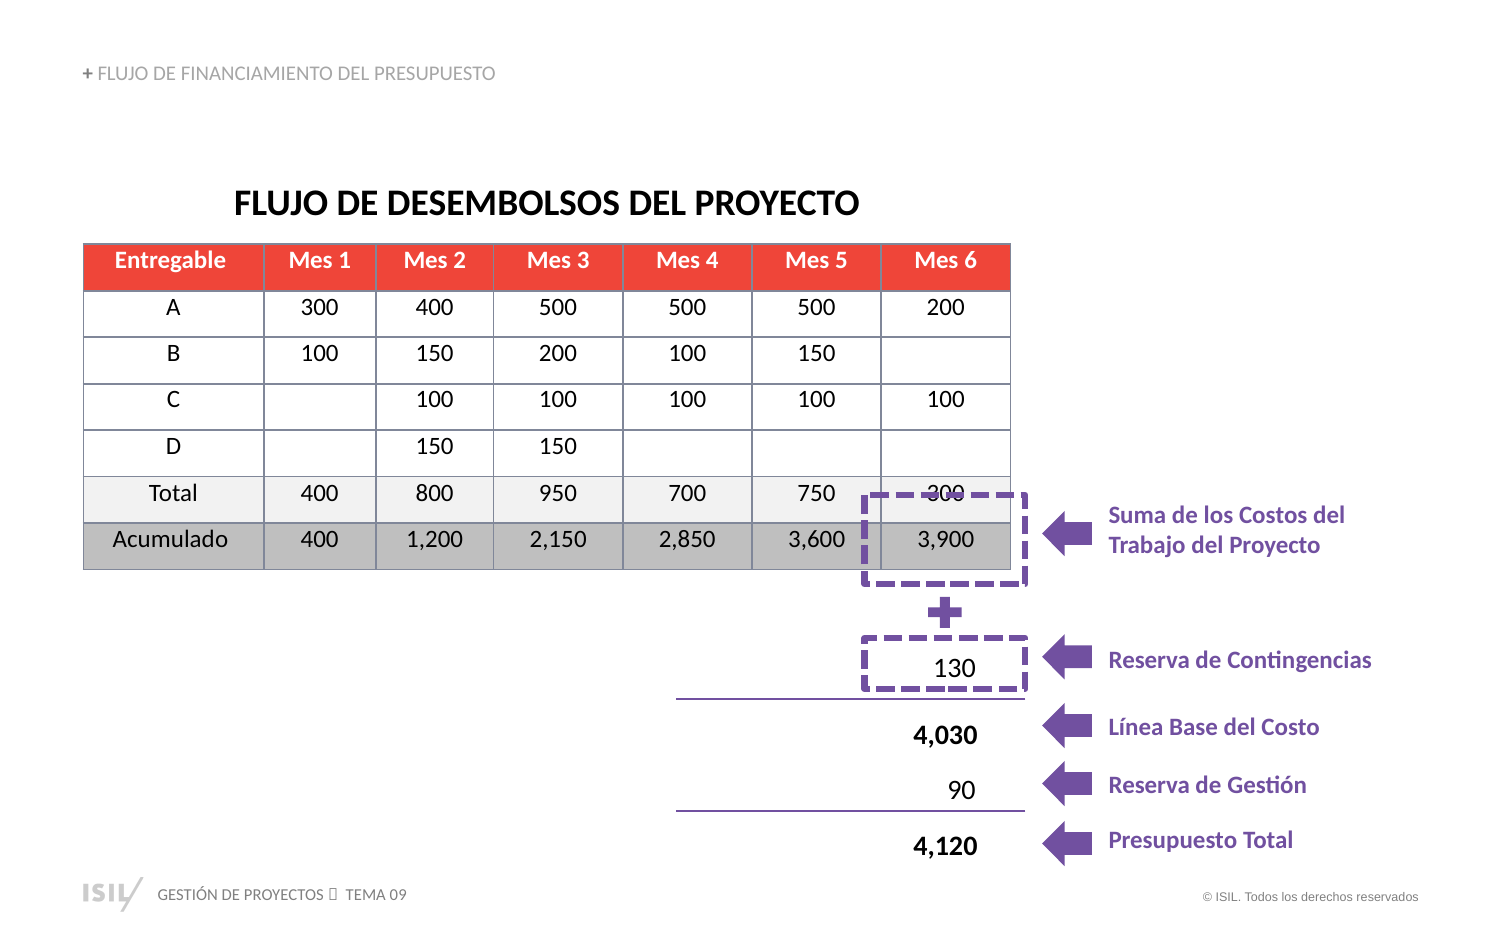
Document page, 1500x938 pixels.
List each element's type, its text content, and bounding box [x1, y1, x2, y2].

text_box [861, 492, 1028, 587]
text_box FLUJO DE DESEMBOLSOS DEL PROYECTO [83, 170, 1011, 230]
table_cell [265, 431, 375, 476]
table_cell [753, 431, 880, 476]
table_header Entregable [84, 245, 263, 290]
table_cell Acumulado [84, 524, 263, 569]
text_box [1038, 508, 1095, 560]
text_box Reserva de Contingencias [1108, 643, 1408, 674]
table_cell 400 [265, 477, 375, 522]
text_box + FLUJO DE FINANCIAMIENTO DEL PRESUPUESTO [82, 61, 1122, 85]
table_cell [265, 385, 375, 429]
table_cell C [84, 385, 263, 429]
table_cell 100 [624, 385, 751, 429]
table_cell 100 [377, 385, 493, 429]
table_header Mes 4 [624, 245, 751, 290]
table_cell 150 [377, 338, 493, 383]
table_cell B [84, 338, 263, 383]
table_cell 3,600 [753, 524, 864, 569]
table_cell 150 [753, 338, 880, 383]
text_box [1038, 700, 1095, 752]
table_cell 700 [624, 477, 751, 522]
text_box 4,030 [873, 709, 993, 758]
table_cell 500 [753, 292, 880, 336]
text_box 4,120 [873, 819, 993, 868]
text_box [1038, 758, 1095, 810]
table_cell 750 [753, 477, 880, 522]
table_cell Total [84, 477, 263, 522]
table_header Mes 1 [265, 245, 375, 290]
table_cell 400 [377, 292, 493, 336]
table_header Mes 3 [494, 245, 622, 290]
table_cell 100 [494, 385, 622, 429]
table_cell 300 [265, 292, 375, 336]
table_cell 150 [377, 431, 493, 476]
table_cell 400 [265, 524, 375, 569]
table_cell 2,150 [494, 524, 622, 569]
table_cell 2,850 [624, 524, 751, 569]
table_header Mes 5 [753, 245, 880, 290]
table_cell A [84, 292, 263, 336]
table_cell 200 [494, 338, 622, 383]
table_cell 200 [882, 292, 1010, 336]
table_cell 100 [882, 385, 1010, 429]
table_cell 100 [753, 385, 880, 429]
text_box Reserva de Gestión [1108, 768, 1408, 799]
table_cell [882, 338, 1010, 383]
table_cell 950 [494, 477, 622, 522]
text_box [861, 635, 1028, 692]
text_box [1038, 631, 1095, 683]
table_cell 800 [377, 477, 493, 522]
table_cell 100 [265, 338, 375, 383]
table_header Mes 2 [377, 245, 493, 290]
table_header Mes 6 [882, 245, 1010, 290]
table_cell 500 [624, 292, 751, 336]
text_box Suma de los Costos del Trabajo del Proyecto [1108, 499, 1377, 559]
text_box Línea Base del Costo [1108, 710, 1408, 741]
text_box Presupuesto Total [1108, 823, 1408, 854]
table_cell 100 [624, 338, 751, 383]
text_box [1038, 818, 1095, 870]
text_box [925, 594, 965, 631]
table_cell [624, 431, 751, 476]
table_cell 500 [494, 292, 622, 336]
table_cell [882, 431, 1010, 476]
table_cell 150 [494, 431, 622, 476]
table_cell 1,200 [377, 524, 493, 569]
table_cell 300 [882, 477, 1010, 495]
table_cell D [84, 431, 263, 476]
text_box 90 [907, 763, 991, 810]
